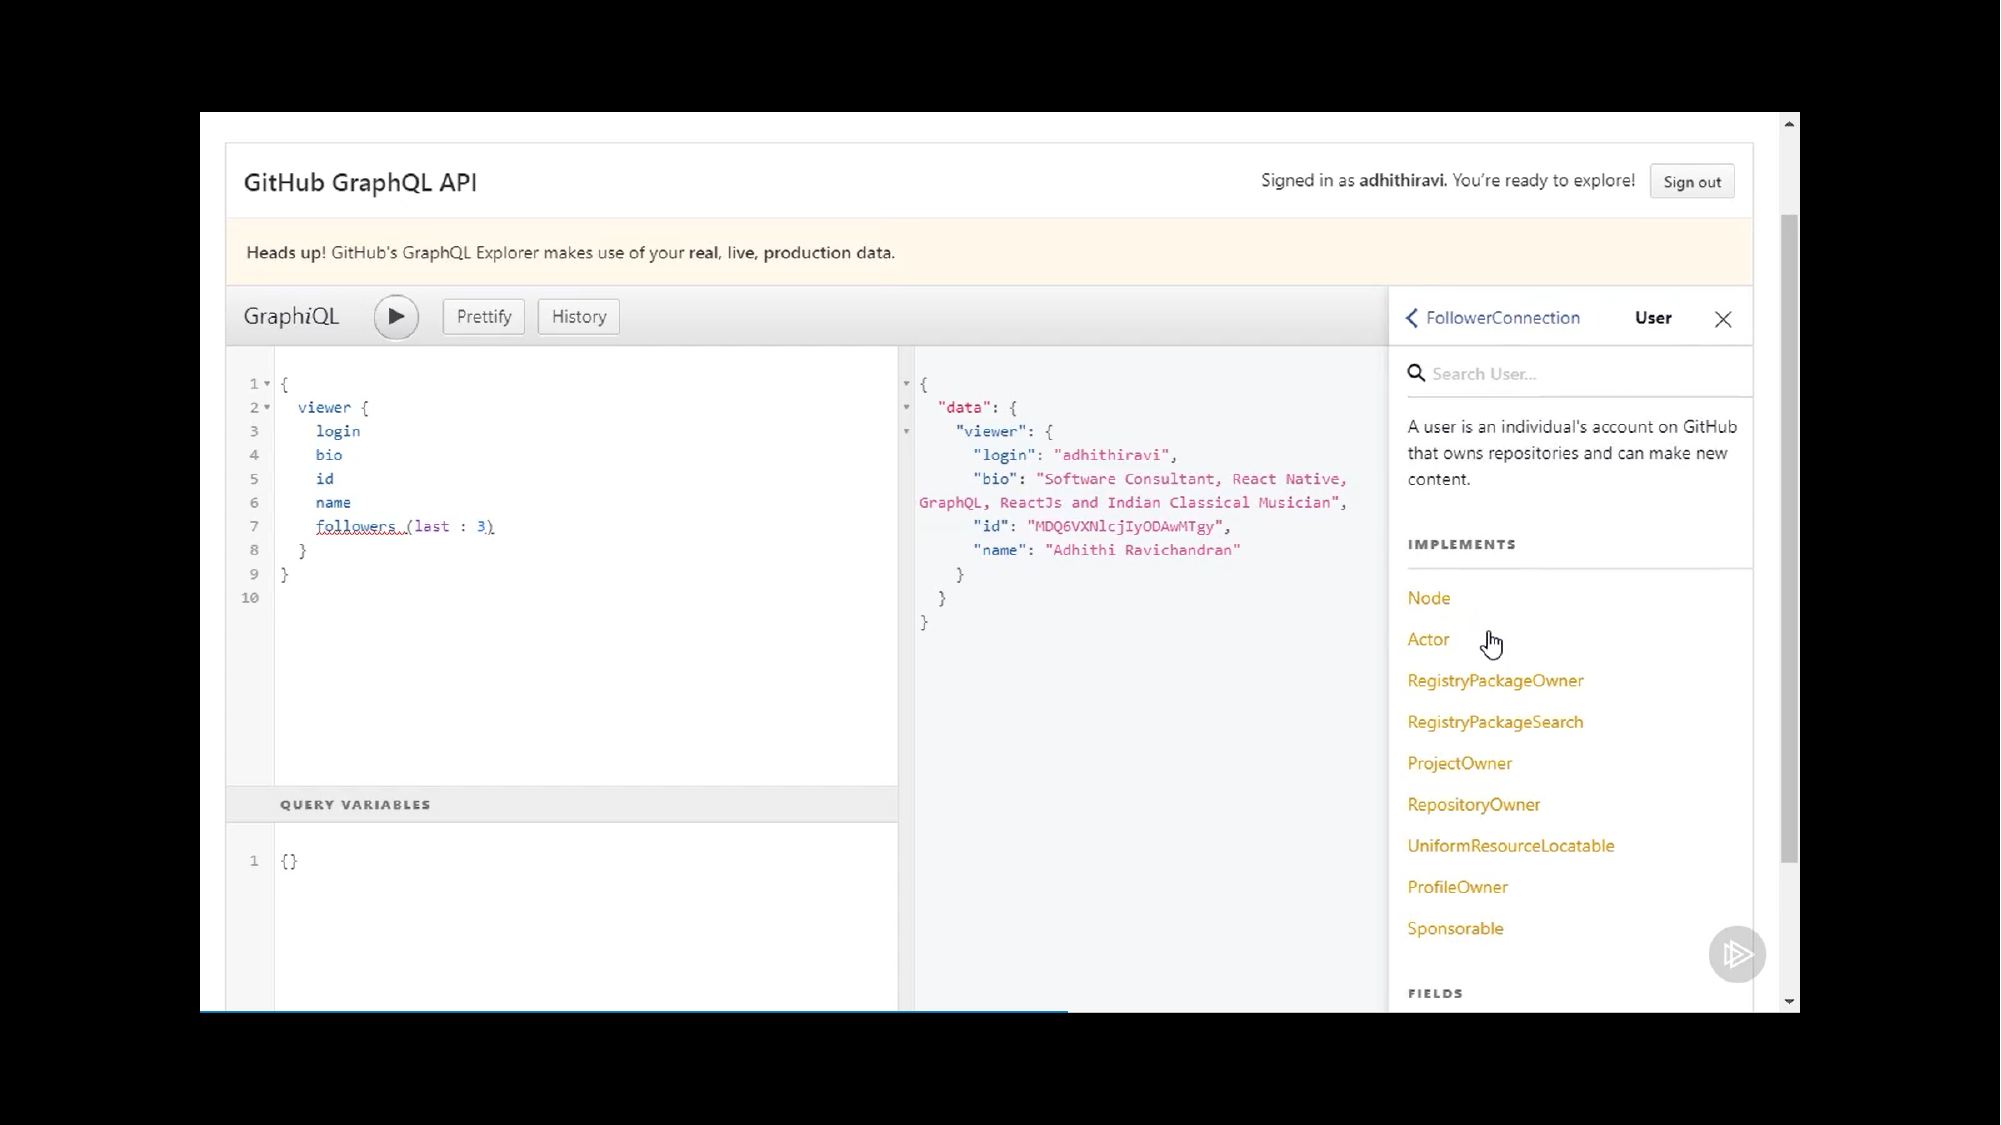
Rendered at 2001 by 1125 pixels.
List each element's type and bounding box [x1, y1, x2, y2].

picture [199, 112, 1800, 1013]
